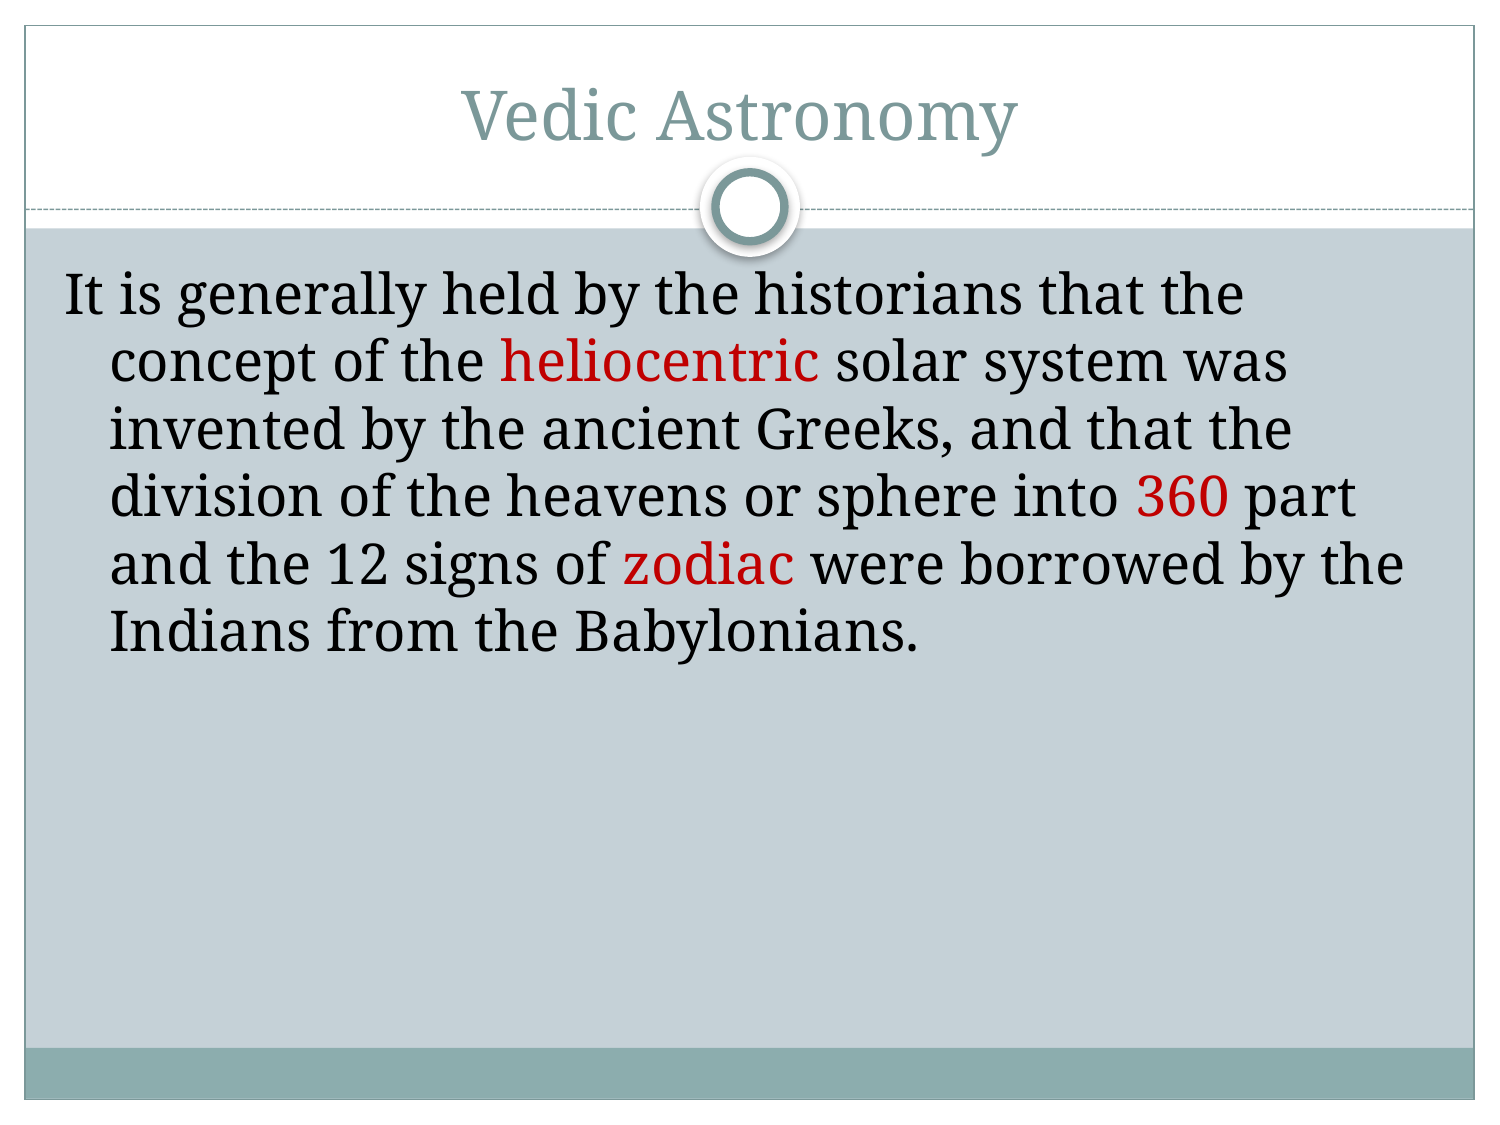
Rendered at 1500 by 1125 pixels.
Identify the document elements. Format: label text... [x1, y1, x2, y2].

list It is generally held by the historians that the concept of the heliocentric solar system was invented by the ancient Greeks, and that the division of the heavens or sphere into 360 part and the 12 signs of zodiac were borrowed by the Indians from the Babylonians. [49, 250, 1445, 1001]
title Vedic Astronomy [49, 37, 1450, 162]
